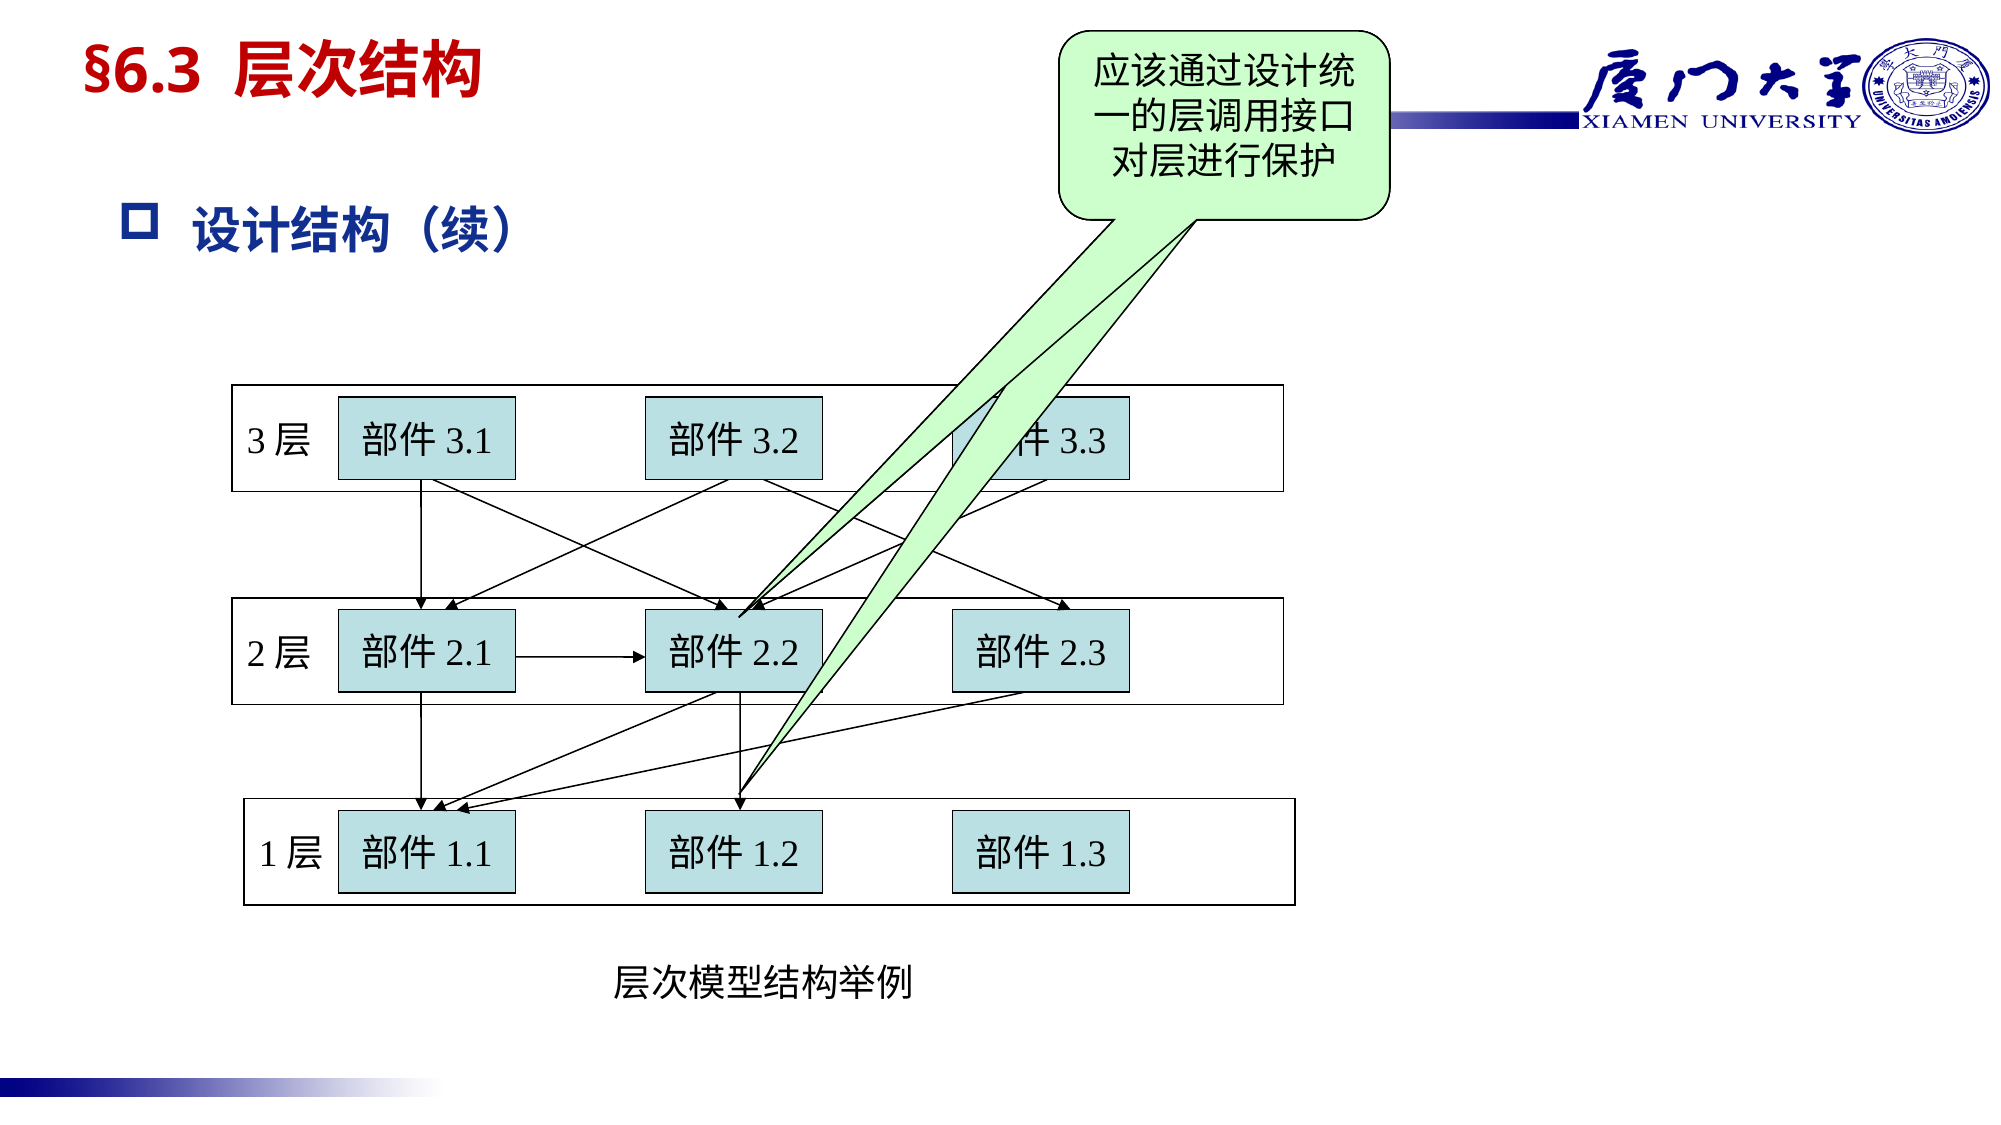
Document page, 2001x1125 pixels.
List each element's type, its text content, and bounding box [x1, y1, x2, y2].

text_box 部件1.3 [952, 810, 1130, 893]
text_box 部件3.1 [338, 397, 516, 480]
text_box [444, 546, 583, 611]
text_box 部件2.2 [645, 609, 823, 693]
picture [0, 1078, 676, 1097]
text_box [933, 551, 1071, 611]
text_box [515, 650, 646, 664]
text_box [733, 793, 747, 811]
text_box 部件1.1 [338, 810, 516, 893]
title §6.3 层次结构 [11, 24, 2000, 138]
text_box [751, 542, 903, 611]
text_box 通过设计统一的层调用接口对层进行保护 [738, 222, 1196, 795]
text_box [456, 744, 771, 814]
text_box 层次模型结构举例 [421, 963, 1107, 1000]
text_box [432, 479, 729, 611]
text_box 部件3.3 [991, 397, 1130, 480]
text_box 部件1.2 [645, 810, 823, 893]
text_box [414, 479, 428, 610]
text_box 部件3.2 [645, 397, 823, 480]
text_box [414, 692, 428, 811]
text_box 部件3.3 [952, 397, 997, 466]
text_box 部件2.1 [338, 609, 516, 693]
text_box [432, 692, 717, 812]
text_box 部件2.3 [952, 609, 1130, 693]
list 设计结构（续） [102, 184, 1903, 1016]
text_box 应该通过设计统一的层调用接口对层进行保护 [738, 30, 1390, 618]
